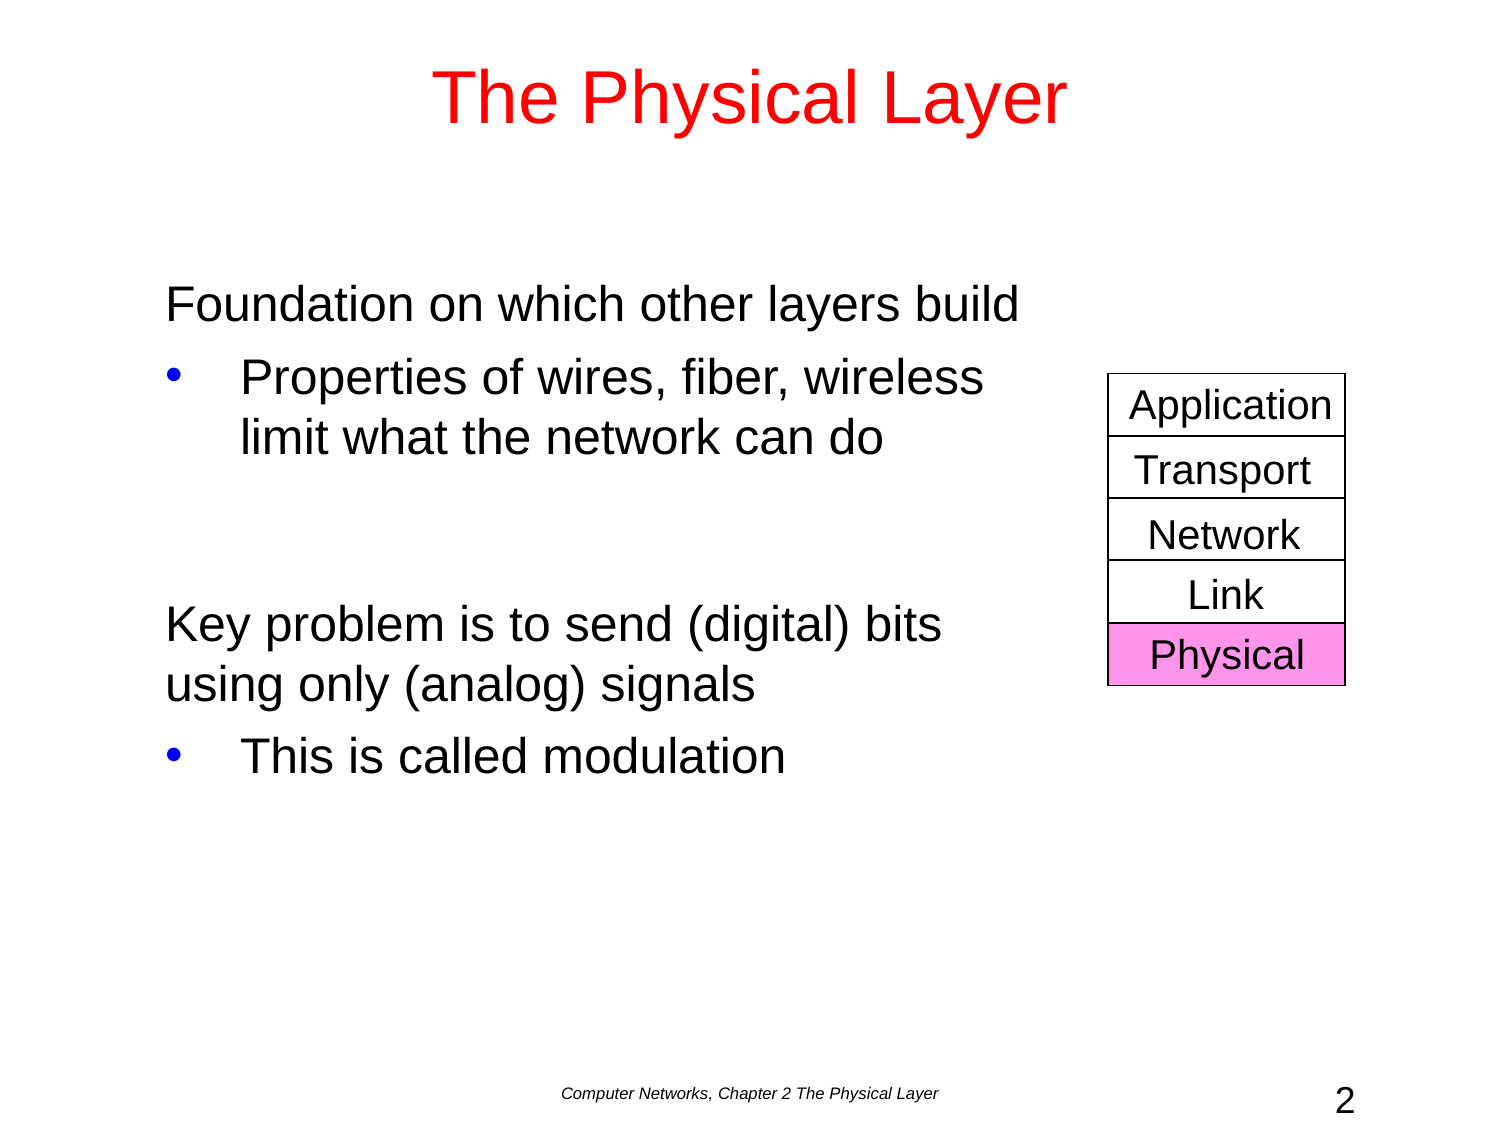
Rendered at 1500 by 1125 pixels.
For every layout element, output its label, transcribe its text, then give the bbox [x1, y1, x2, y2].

title The Physical Layer [0, 0, 1500, 188]
footer Computer Networks, Chapter 2 The Physical Layer [0, 1074, 1500, 1125]
list Foundation on which other layers build Properties of wires, fiber, wireless limit what the network can do Key problem is to send (digital) bits using only (analog) signals This is called modulation [150, 264, 1041, 1019]
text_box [1107, 370, 1349, 686]
